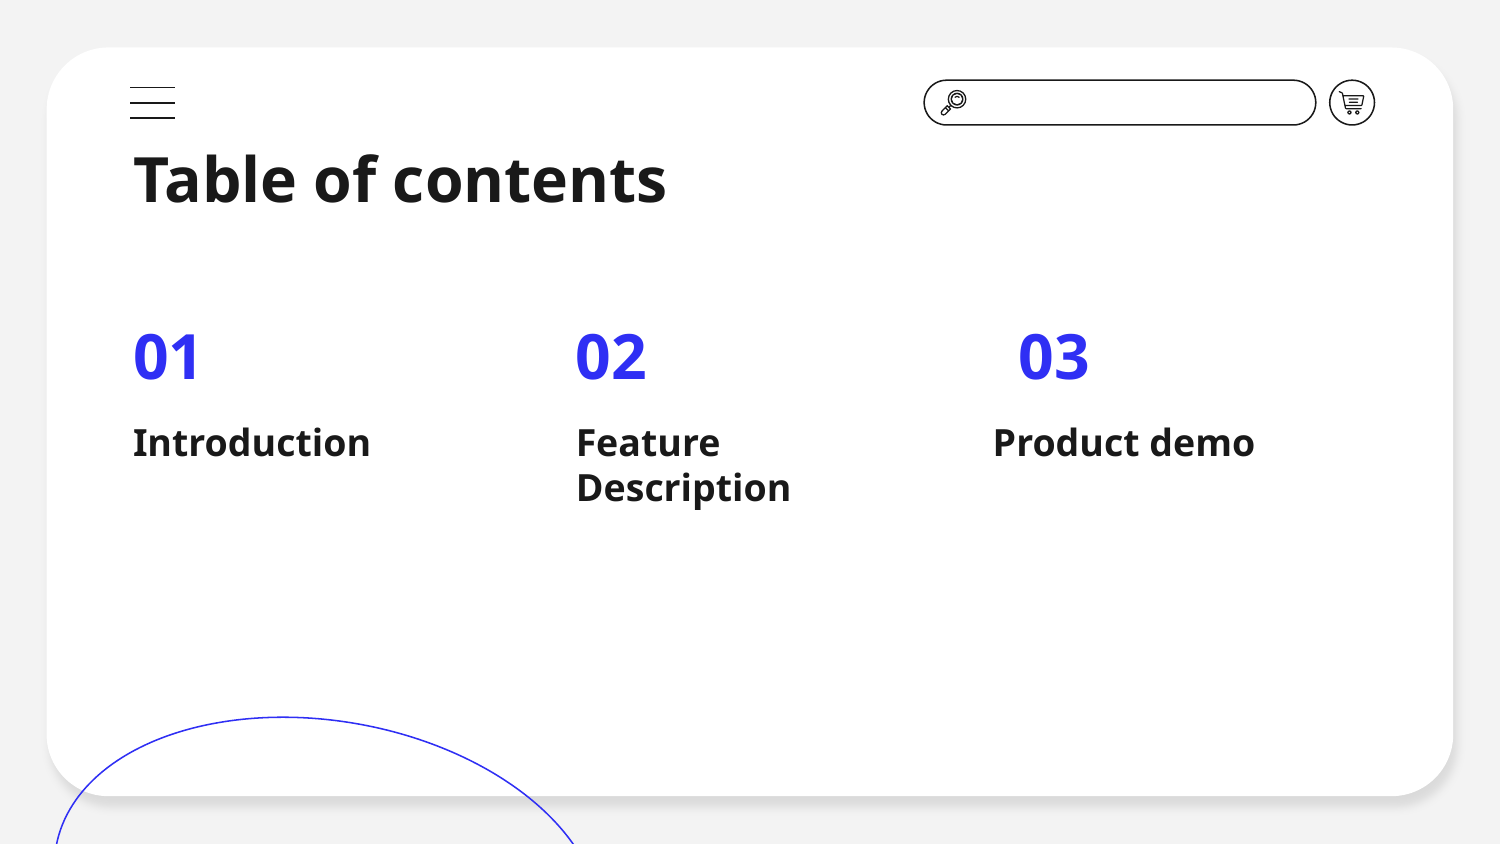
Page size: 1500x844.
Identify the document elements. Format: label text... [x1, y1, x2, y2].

title Table of contents [118, 125, 1382, 219]
title 01 [118, 333, 239, 404]
title 02 [560, 333, 682, 404]
subtitle Product demo [977, 404, 1356, 528]
subtitle Introduction [118, 404, 497, 528]
title 03 [1003, 333, 1125, 407]
subtitle Feature Description [560, 404, 940, 528]
